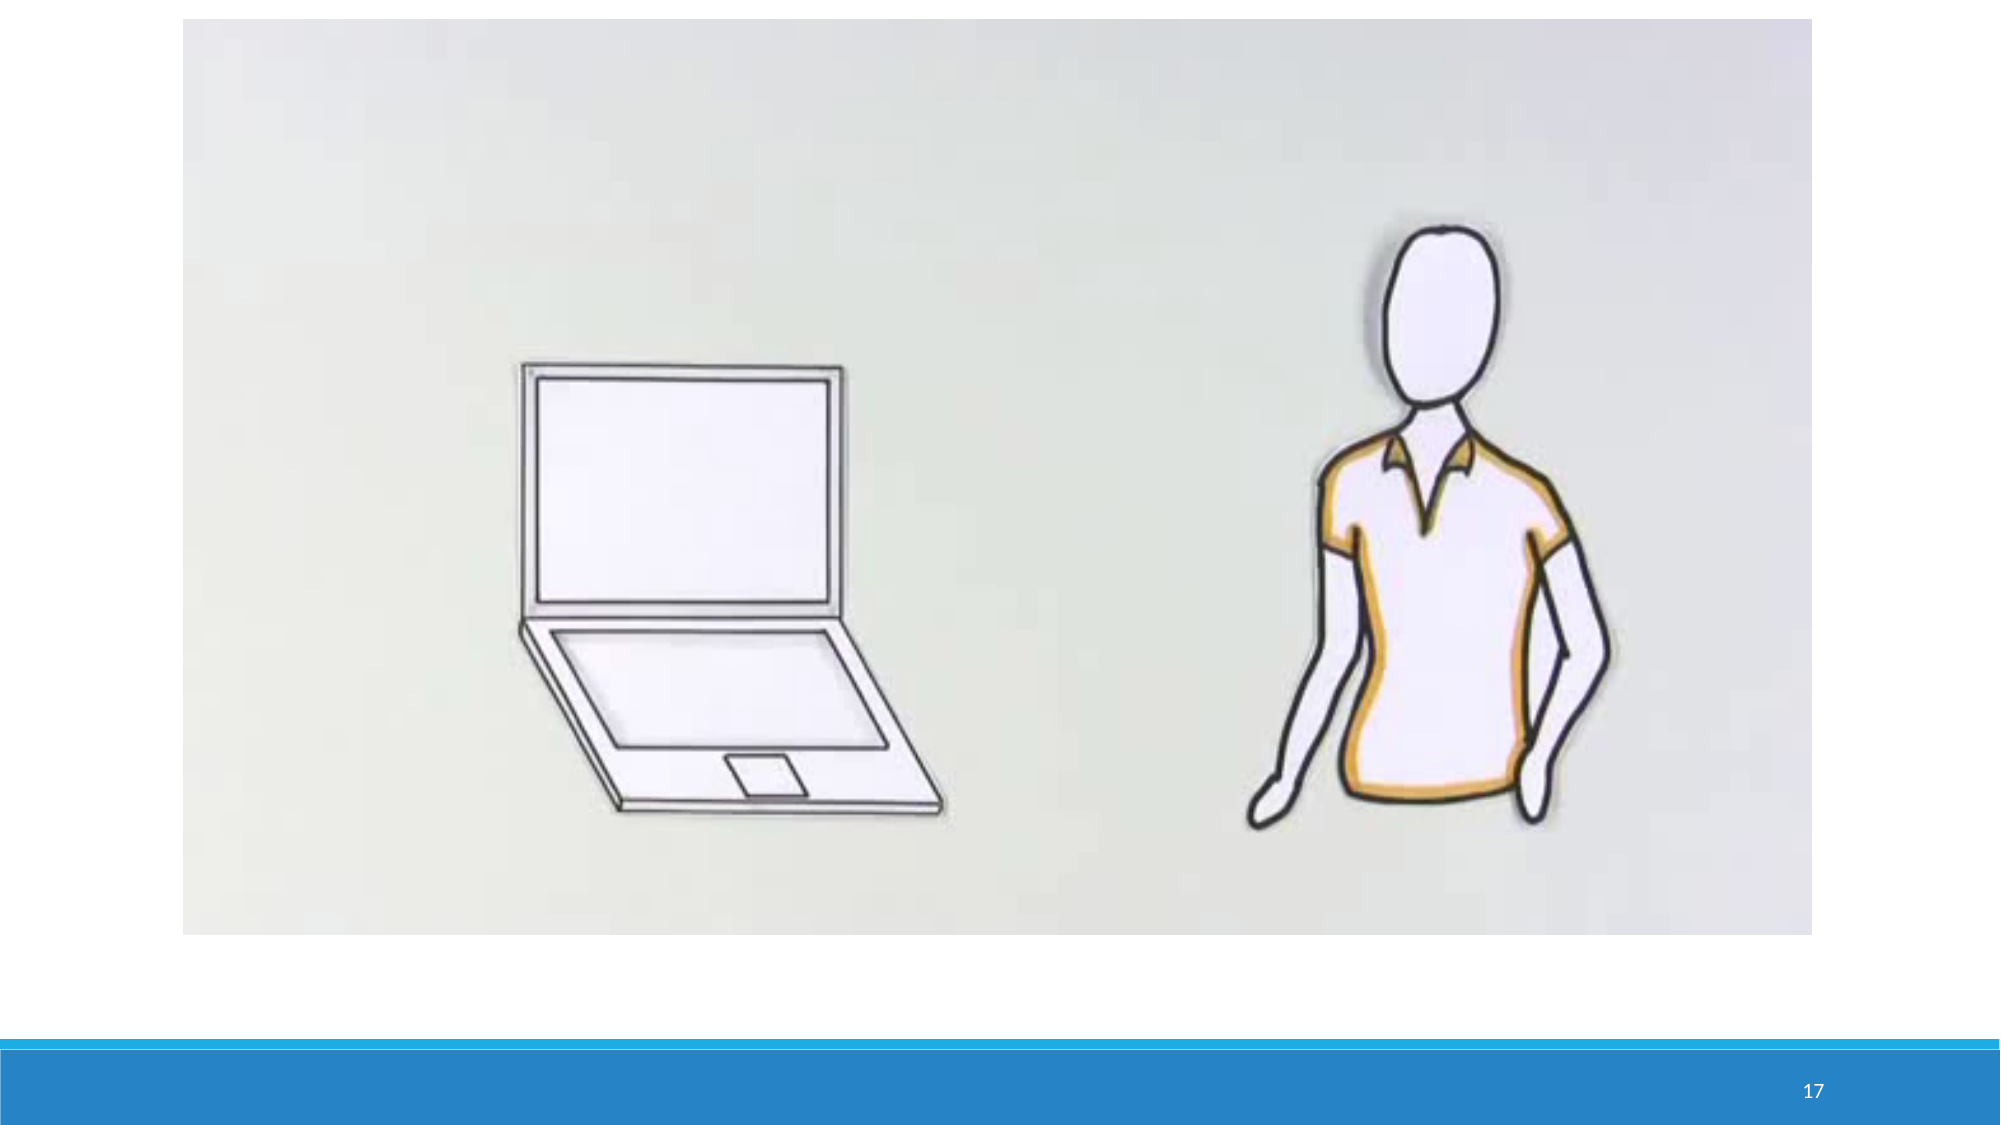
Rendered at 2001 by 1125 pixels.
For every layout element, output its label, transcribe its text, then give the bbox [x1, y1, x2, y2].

slide_number 17 [1624, 1059, 1840, 1120]
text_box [182, 18, 1813, 937]
